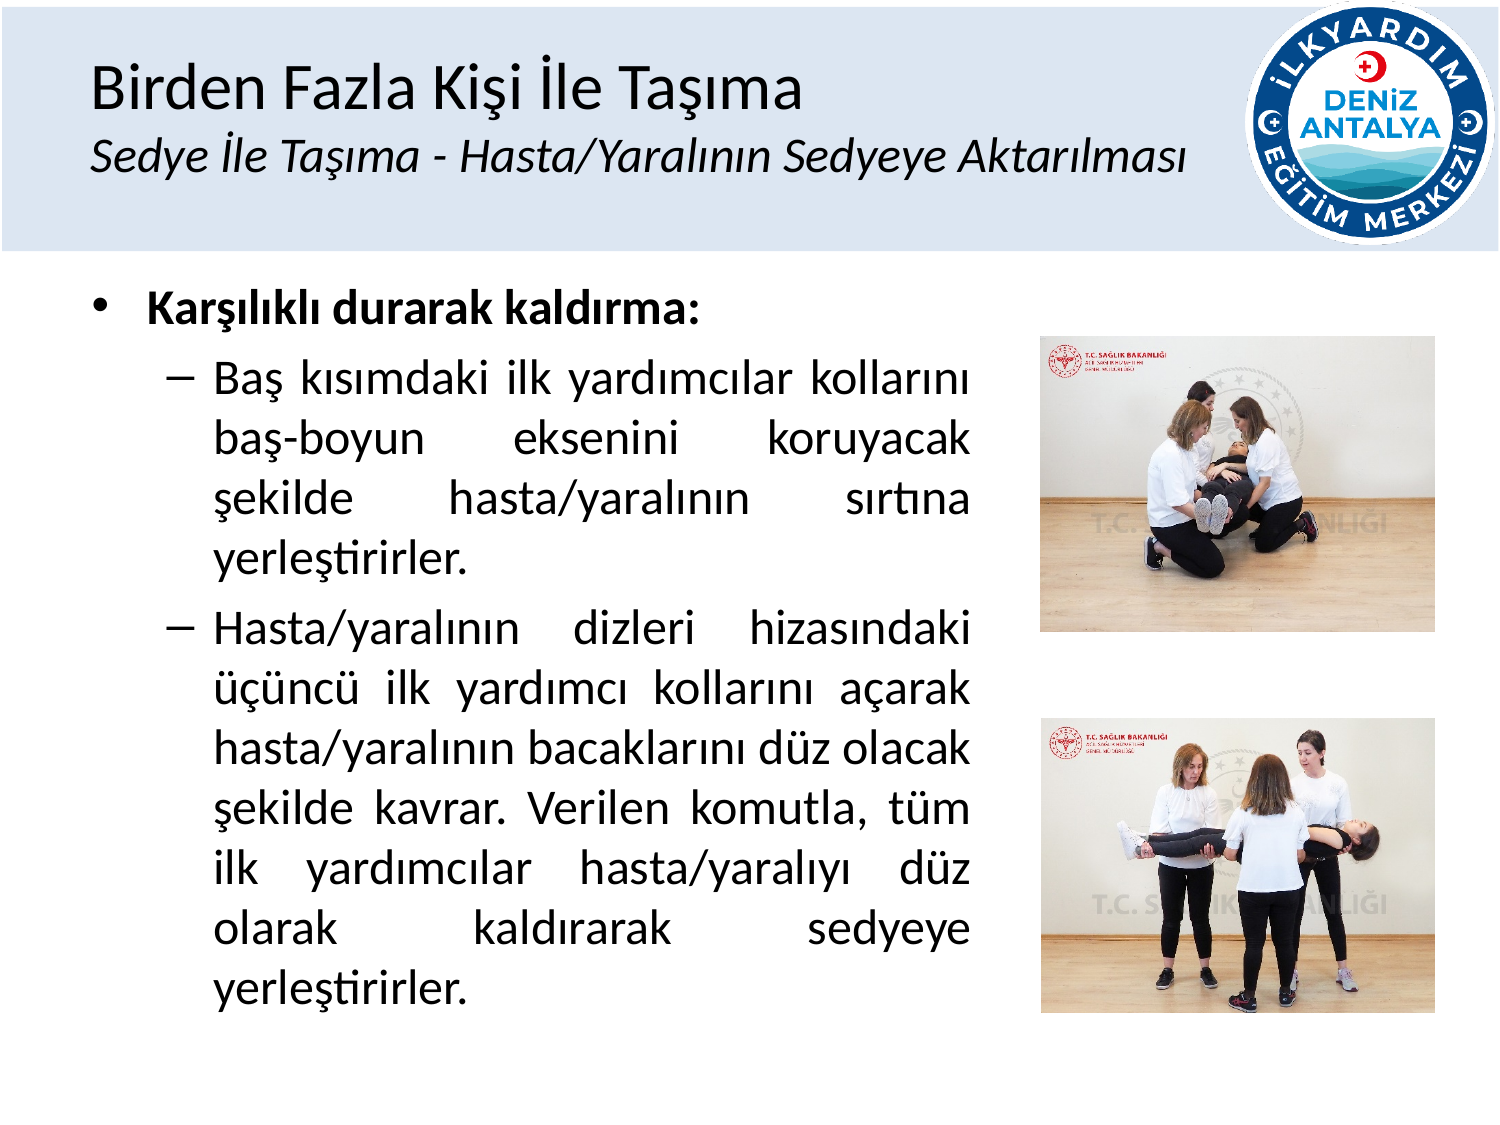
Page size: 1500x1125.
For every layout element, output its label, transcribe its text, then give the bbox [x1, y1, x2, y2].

picture [1040, 336, 1435, 632]
picture [1245, 0, 1495, 245]
title Birden Fazla Kişi İle Taşıma Sedye İle Taşıma - Hasta/Yaralının Sedyeye Aktarılması [75, 19, 1240, 206]
text_box [0, 5, 1248, 253]
list Karşılıklı durarak kaldırma: Baş kısımdaki ilk yardımcılar kollarını baş-boyun eksenini koruyacak şekilde hasta/yaralının sırtına yerleştirirler. Hasta/yaralının dizleri hizasındaki üçüncü ilk yardımcı kollarını açarak hasta/yaralının bacaklarını düz olacak şekilde kavrar. Verilen komutla, tüm ilk yardımcılar hasta/yaralıyı düz olarak kaldırarak sedyeye yerleştirirler. [76, 267, 988, 988]
text_box [1492, 246, 1500, 253]
picture [1041, 718, 1435, 1014]
